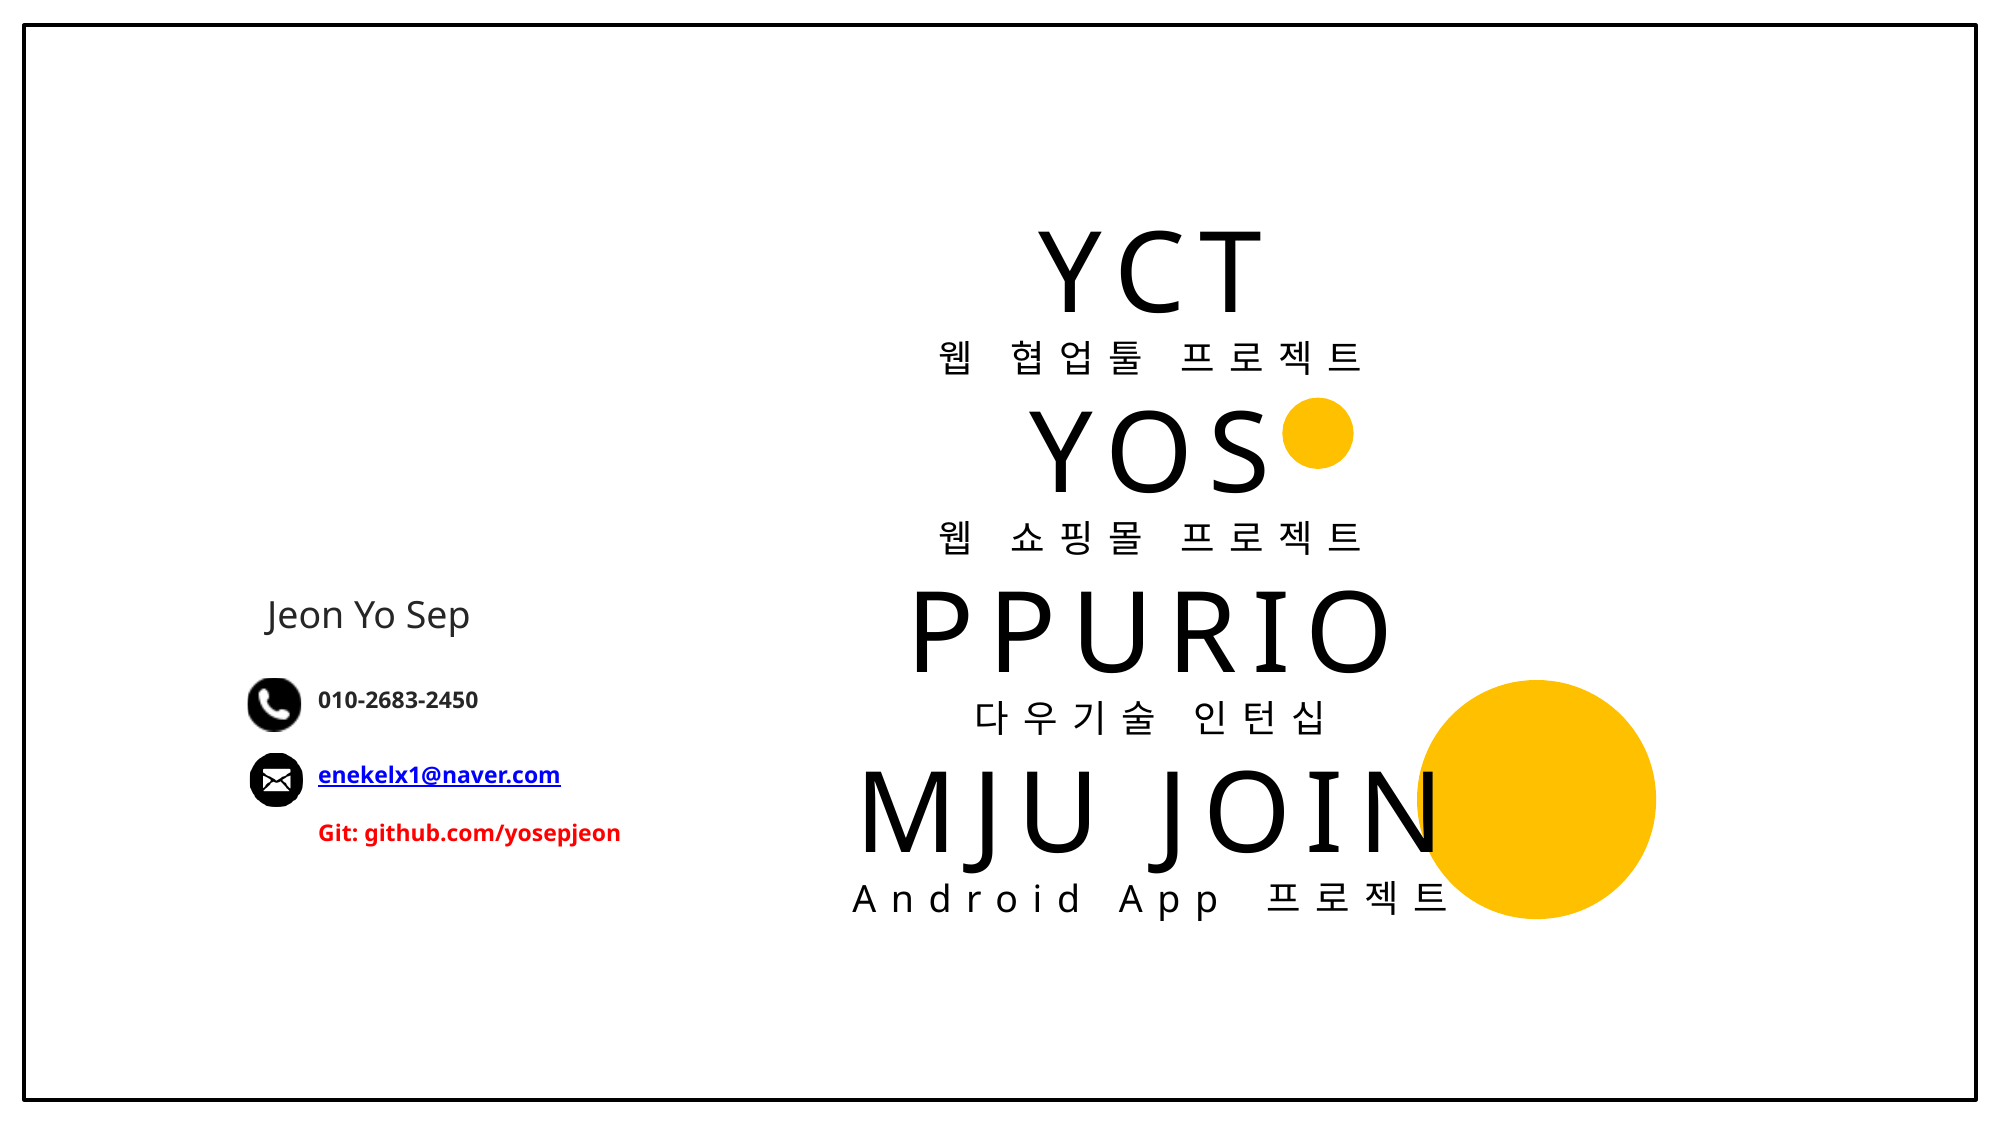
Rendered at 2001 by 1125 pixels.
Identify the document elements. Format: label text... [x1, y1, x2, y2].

text_box 010-2683-2450 enekelx1@naver.com Git: github.com/yosepjeon [310, 678, 664, 854]
text_box YCT 웹 협업툴 프로젝트 YOS 웹 쇼핑몰 프로젝트 PPURIO 다우기술 인턴십 MJU JOIN Android App 프로젝트 [664, 192, 1636, 928]
text_box [247, 678, 302, 732]
text_box [24, 25, 1976, 1100]
text_box [249, 753, 303, 807]
text_box Jeon Yo Sep [259, 583, 479, 643]
